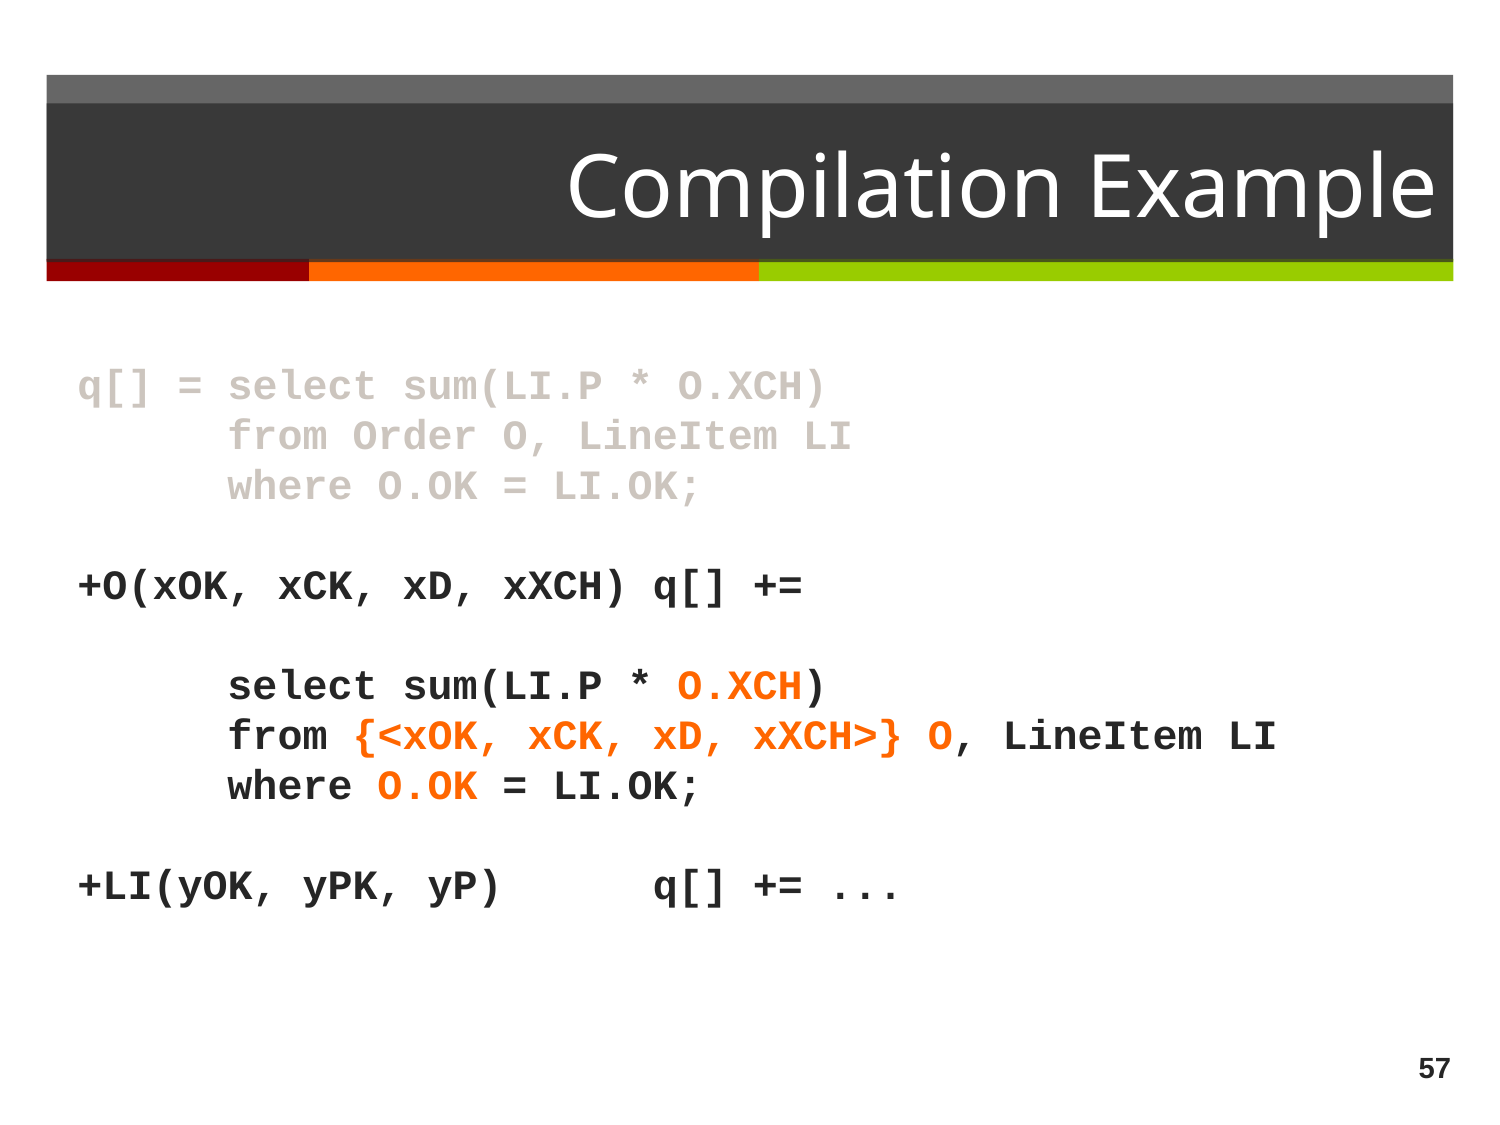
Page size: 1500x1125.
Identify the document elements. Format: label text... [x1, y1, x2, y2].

list q[] = select sum(LI.P * O.XCH) from Order O, LineItem LI where O.OK = LI.OK; +O(xOK, xCK, xD, xXCH) q[] += select sum(LI.P * O.XCH) from {<xOK, xCK, xD, xXCH>} O, LineItem LI where O.OK = LI.OK; +LI(yOK, yPK, yP) q[] += ... [62, 349, 1454, 1006]
title Compilation Example [46, 103, 1454, 263]
